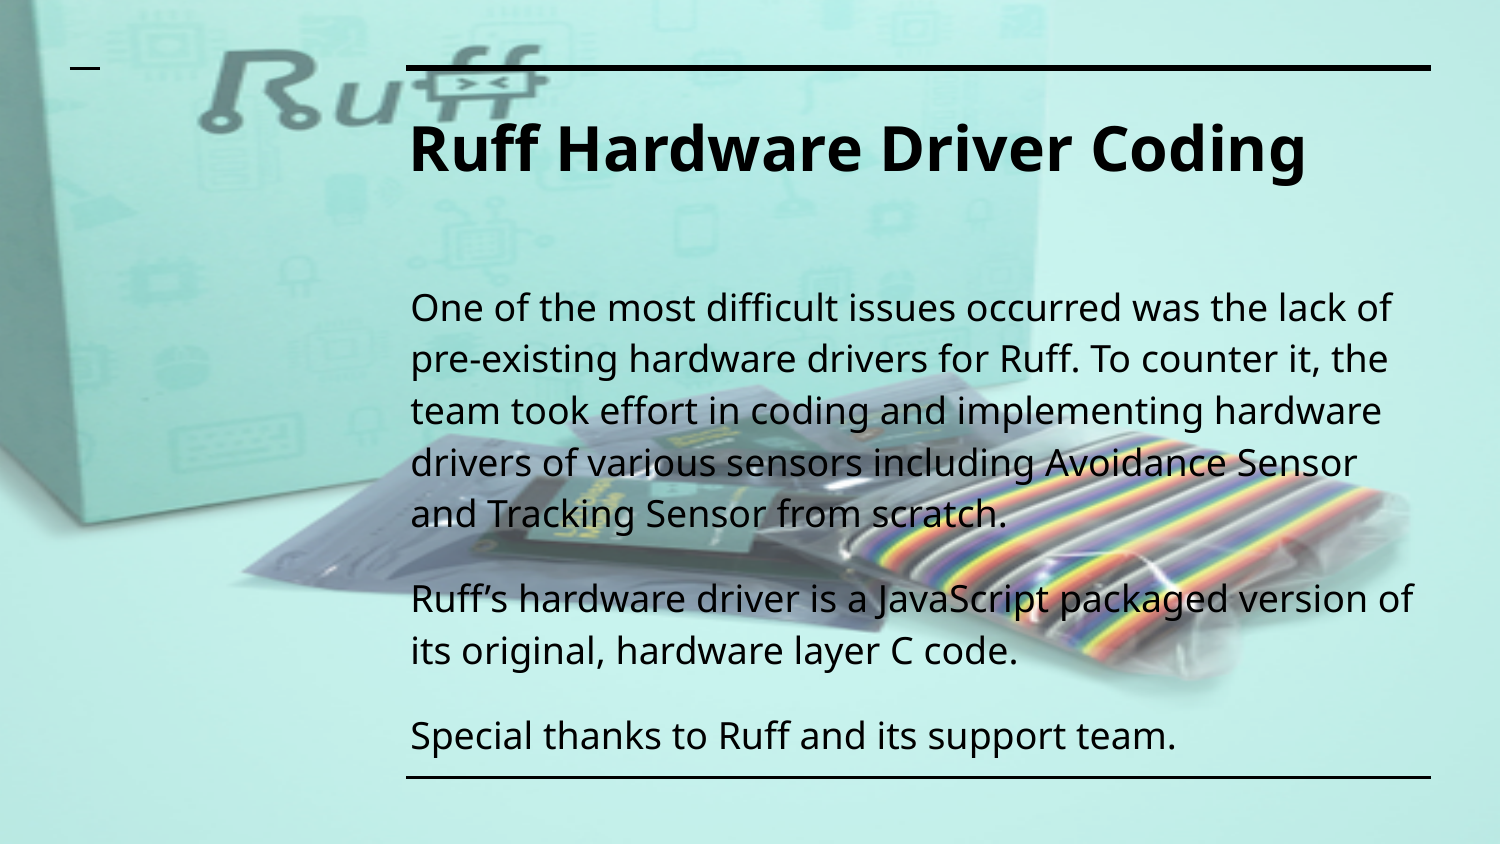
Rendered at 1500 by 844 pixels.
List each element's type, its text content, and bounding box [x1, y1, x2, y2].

list One of the most difficult issues occurred was the lack of pre-existing hardware drivers for Ruff. To counter it, the team took effort in coding and implementing hardware drivers of various sensors including Avoidance Sensor and Tracking Sensor from scratch. Ruff’s hardware driver is a JavaScript packaged version of its original, hardware layer C code. Special thanks to Ruff and its support team. [395, 261, 1433, 755]
title Ruff Hardware Driver Coding [393, 94, 1431, 199]
